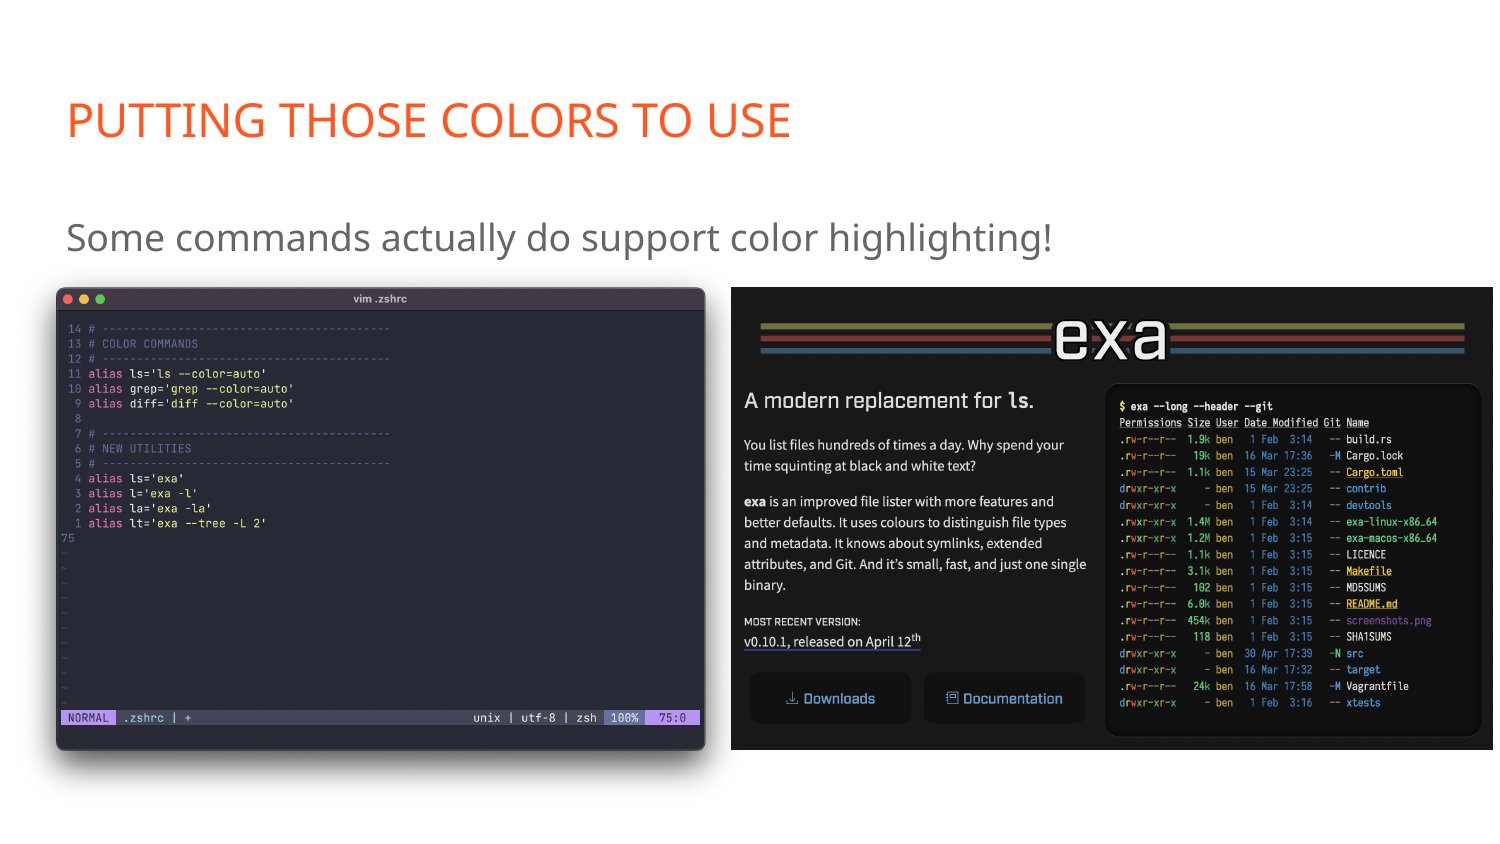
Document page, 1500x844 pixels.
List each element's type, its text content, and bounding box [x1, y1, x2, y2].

list Some commands actually do support color highlighting! [51, 189, 1449, 285]
title PUTTING THOSE COLORS TO USE [51, 72, 1449, 167]
picture [11, 257, 1494, 811]
